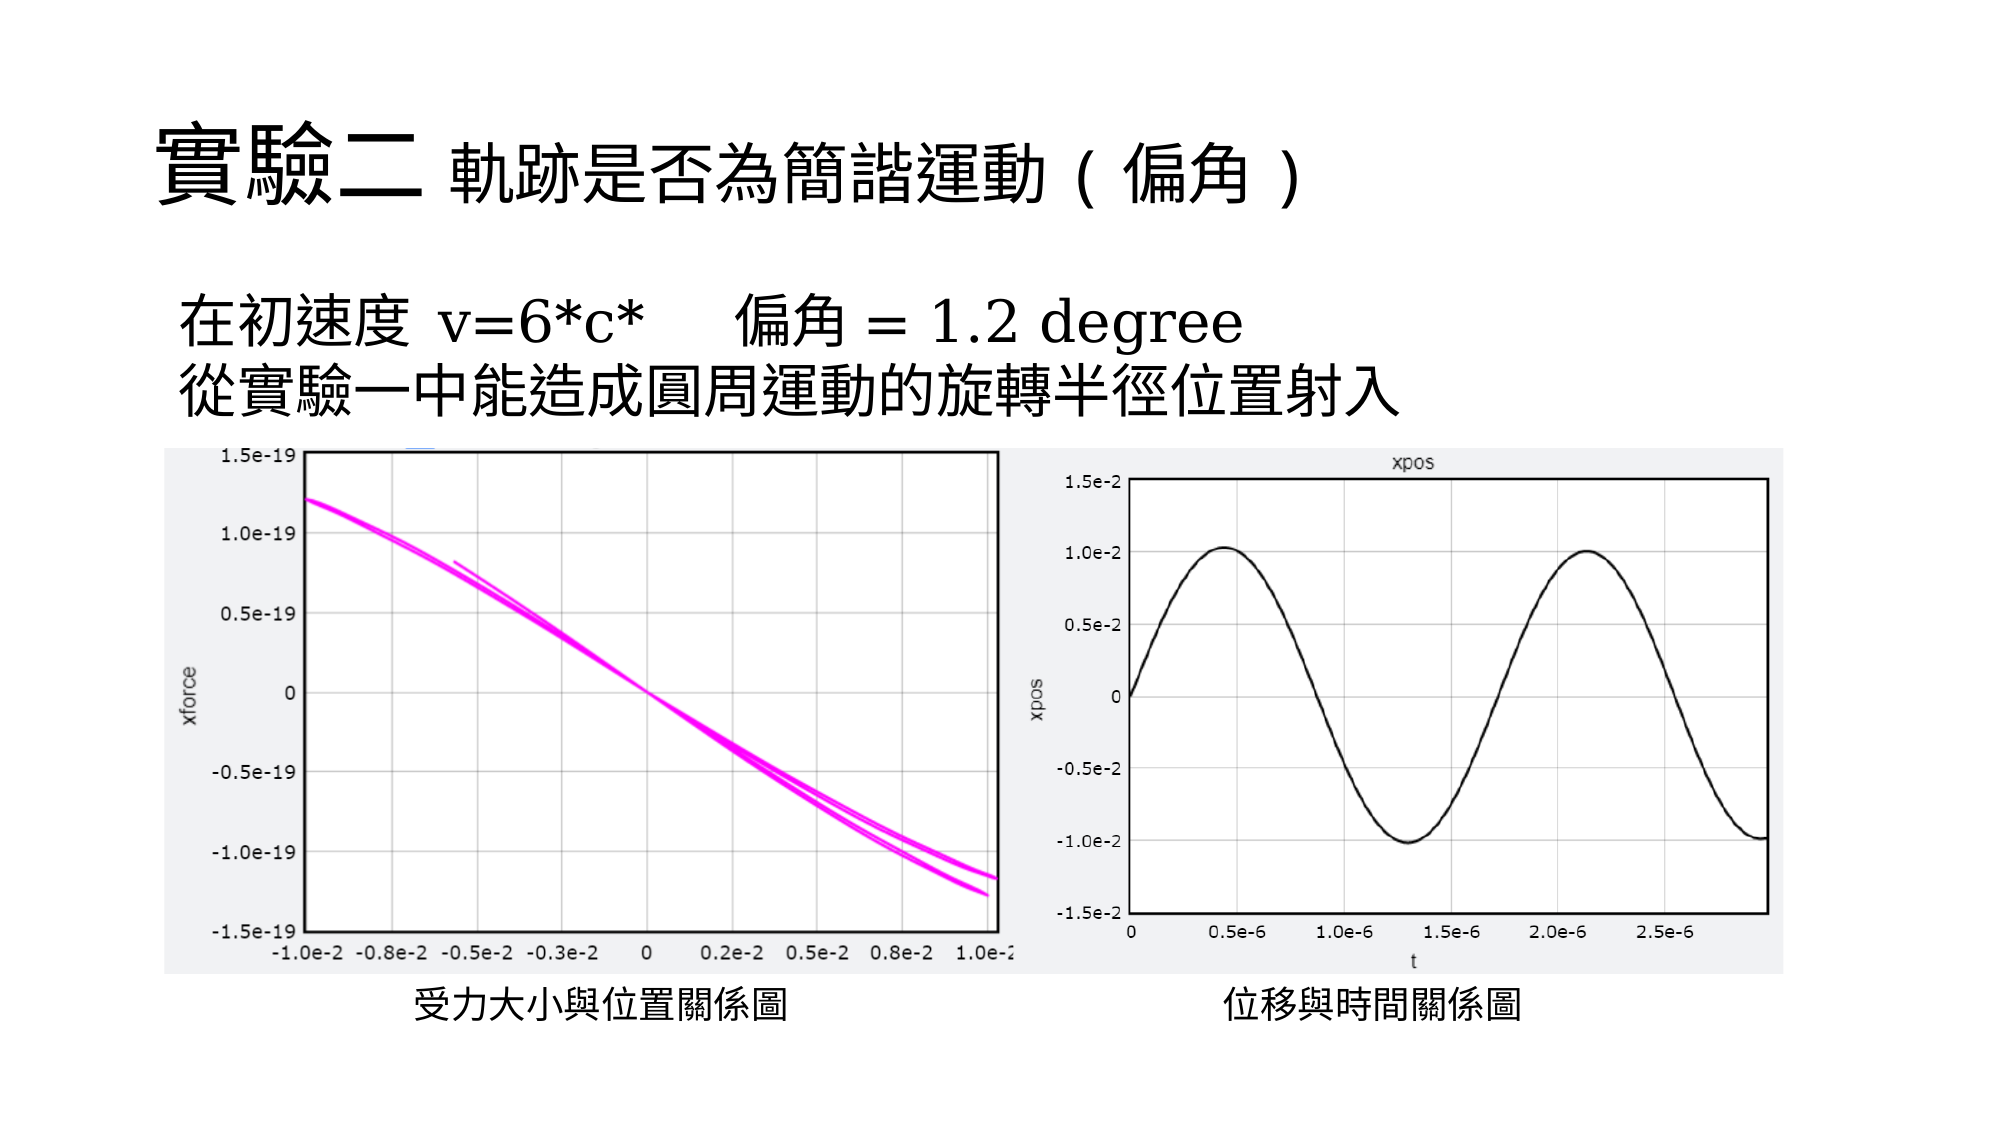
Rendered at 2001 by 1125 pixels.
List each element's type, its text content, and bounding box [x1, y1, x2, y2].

text_box 受力大小與位置關係圖 位移與時間關係圖 [398, 973, 1976, 1034]
title 實驗二 軌跡是否為簡諧運動(偏角) [137, 59, 1863, 278]
picture [1013, 448, 1784, 974]
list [164, 448, 1013, 974]
